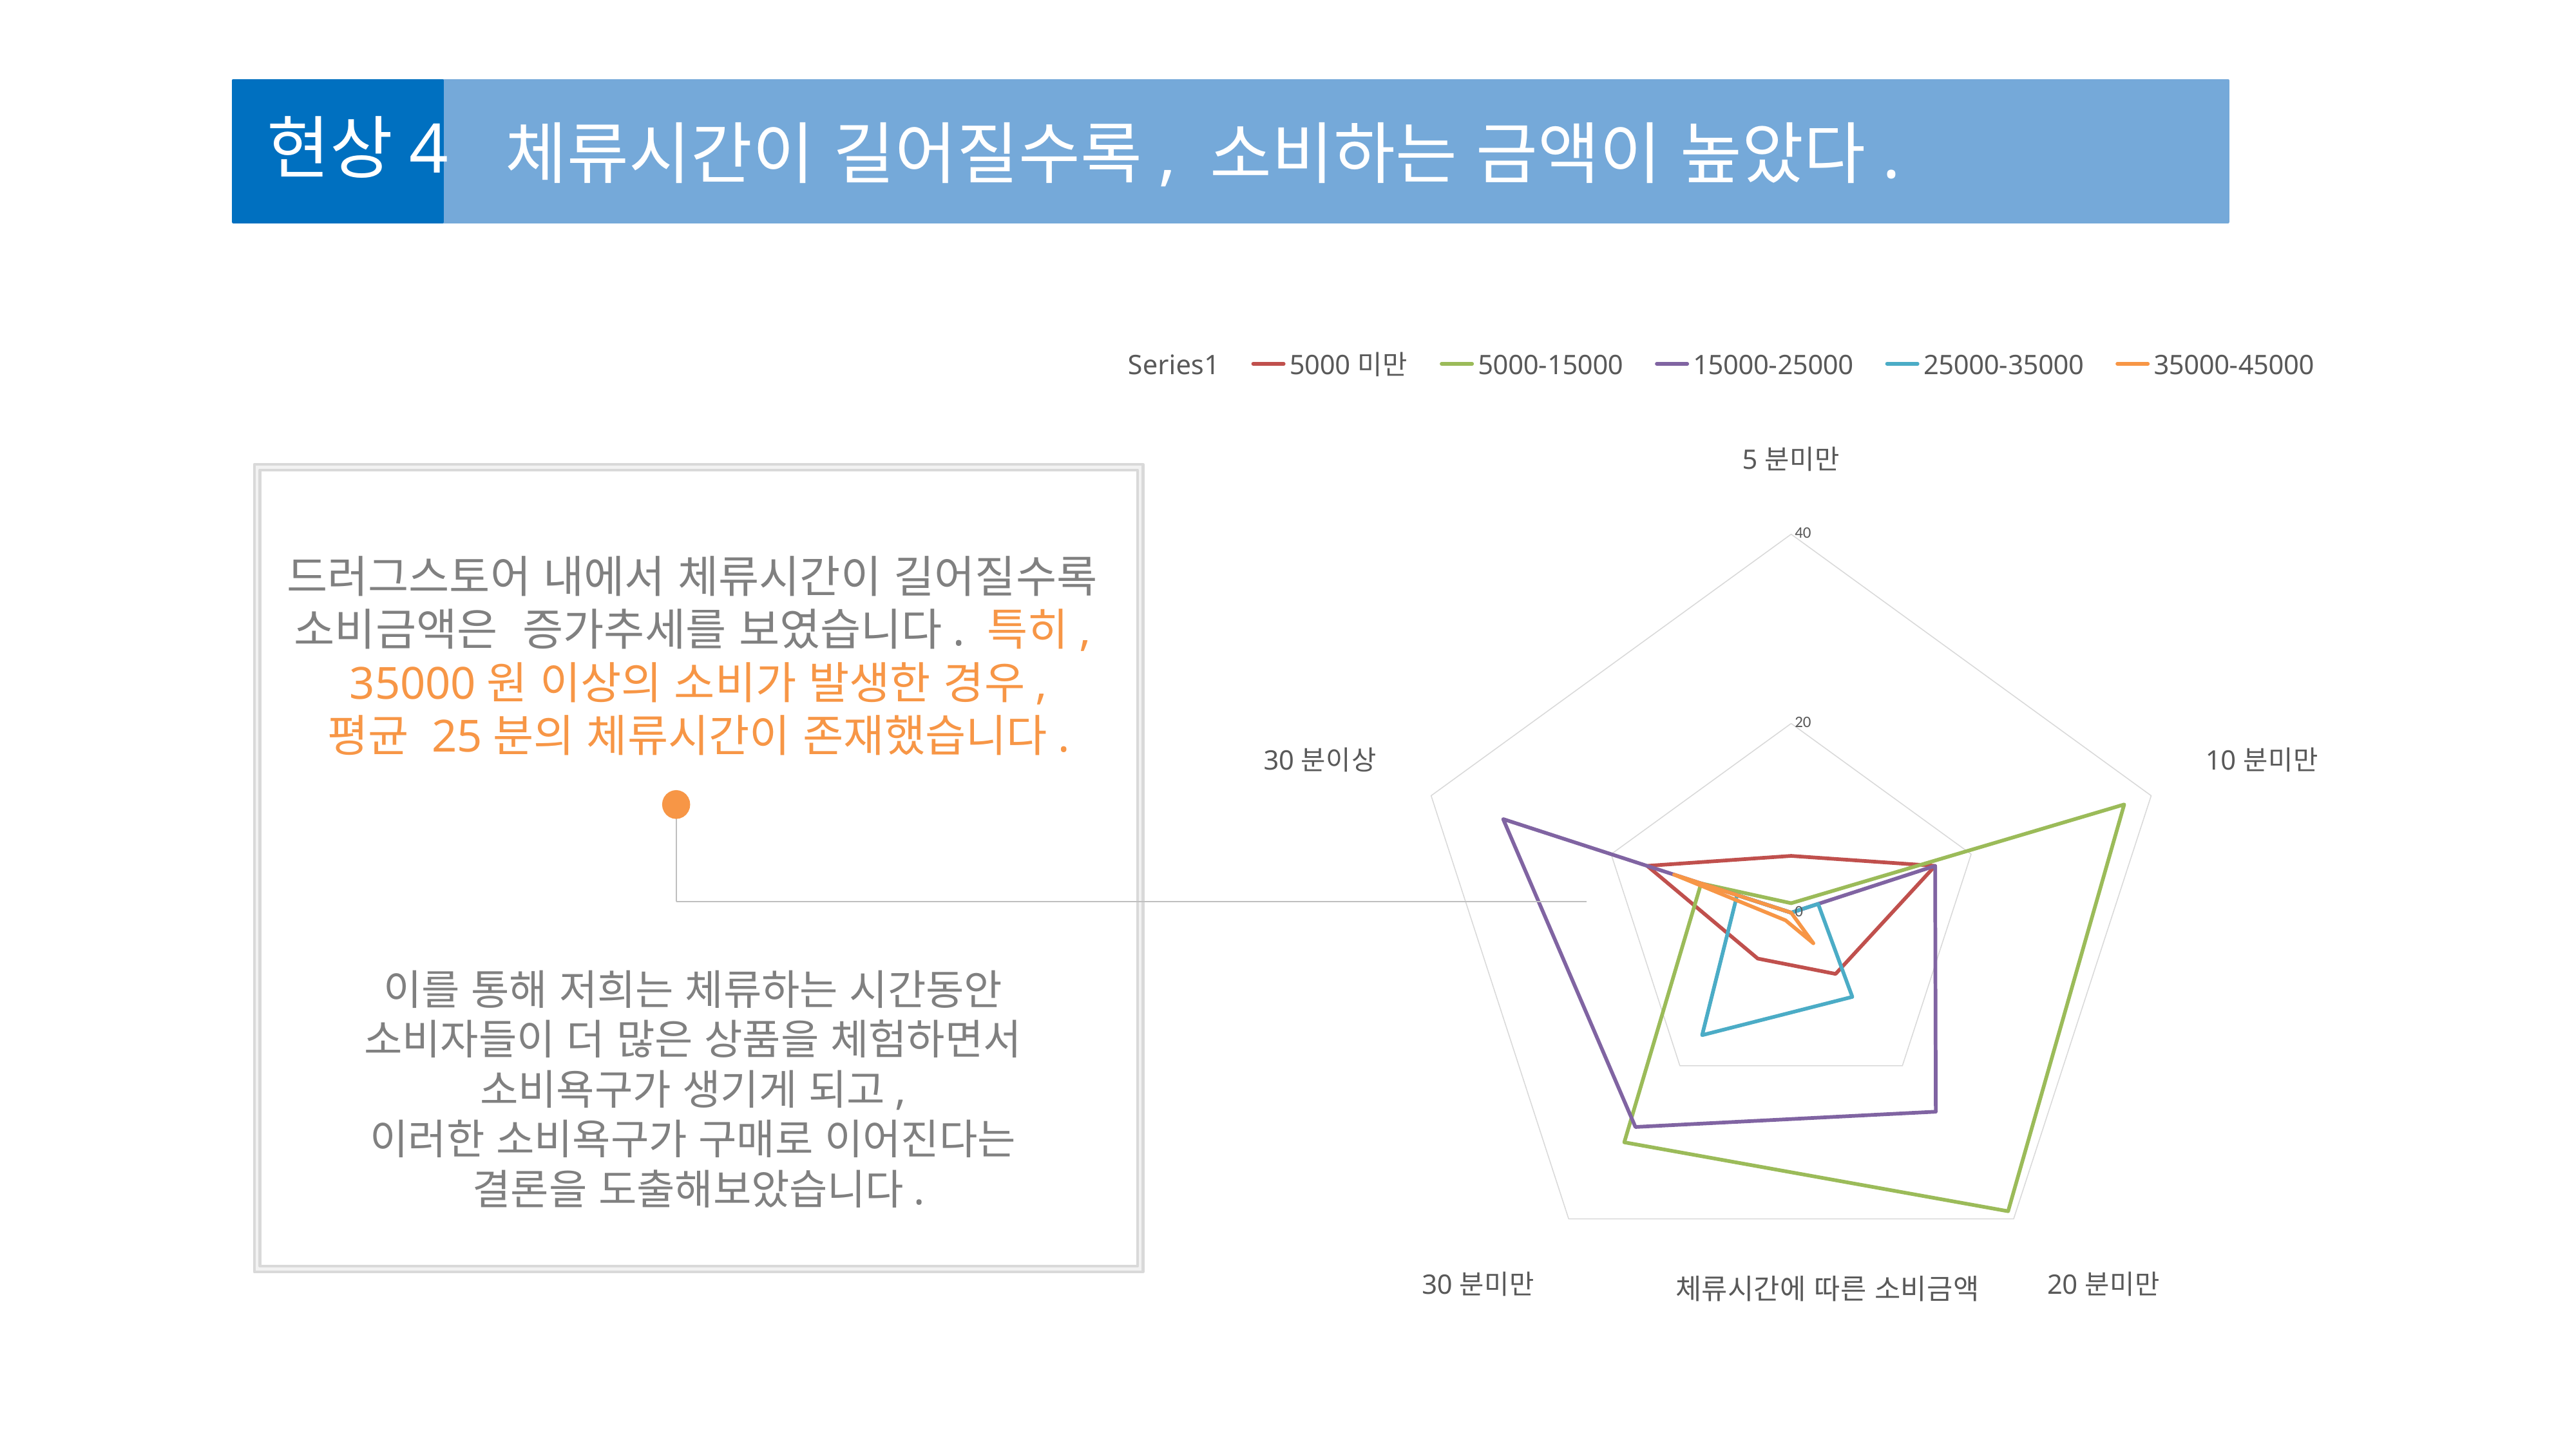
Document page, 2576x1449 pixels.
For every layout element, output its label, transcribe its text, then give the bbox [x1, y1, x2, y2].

text_box 드러그스토어 내에서 체류시간이 길어질수록 소비금액은 증가추세를 보였습니다. 특히, 35000원 이상의 소비가 발생한 경우, 평균 25분의 체류시간이 존재했습니다. 이를 통해 저희는 체류하는 시간동안 소비자들이 더 많은 상품을 체험하면서 소비욕구가 생기게 되고, 이러한 소비욕구가 구매로 이어진다는 결론을 도출해보았습니다. [179, 543, 877, 1307]
text_box [253, 463, 877, 1273]
text_box 현상4 [222, 100, 473, 221]
text_box [232, 221, 444, 223]
chart [881, 196, 2414, 1357]
text_box [232, 79, 444, 100]
text_box [662, 790, 691, 819]
text_box 체류시간이 길어질수록, 소비하는 금액이 높았다. [444, 79, 2229, 223]
